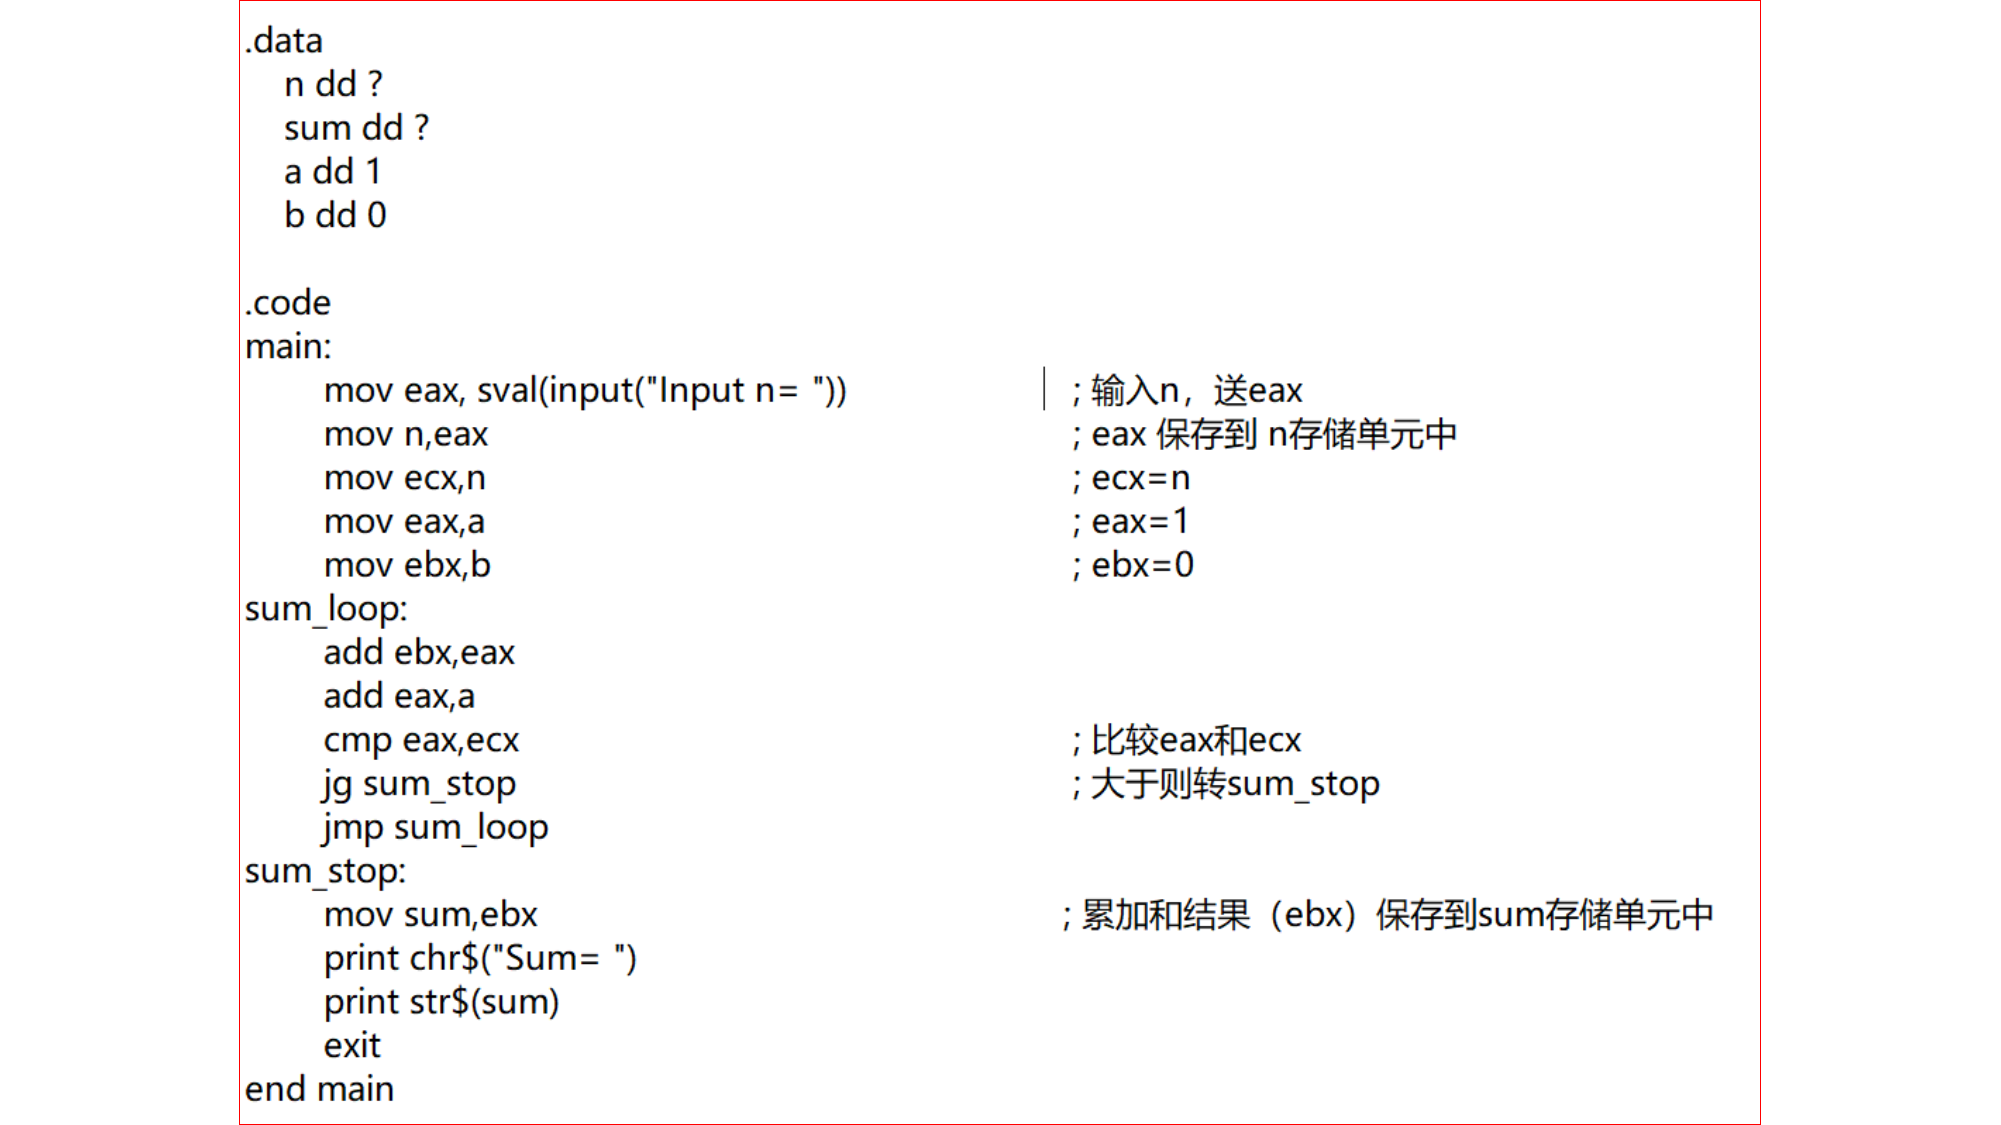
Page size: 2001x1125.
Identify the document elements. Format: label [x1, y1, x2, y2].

picture [239, 0, 1761, 1125]
